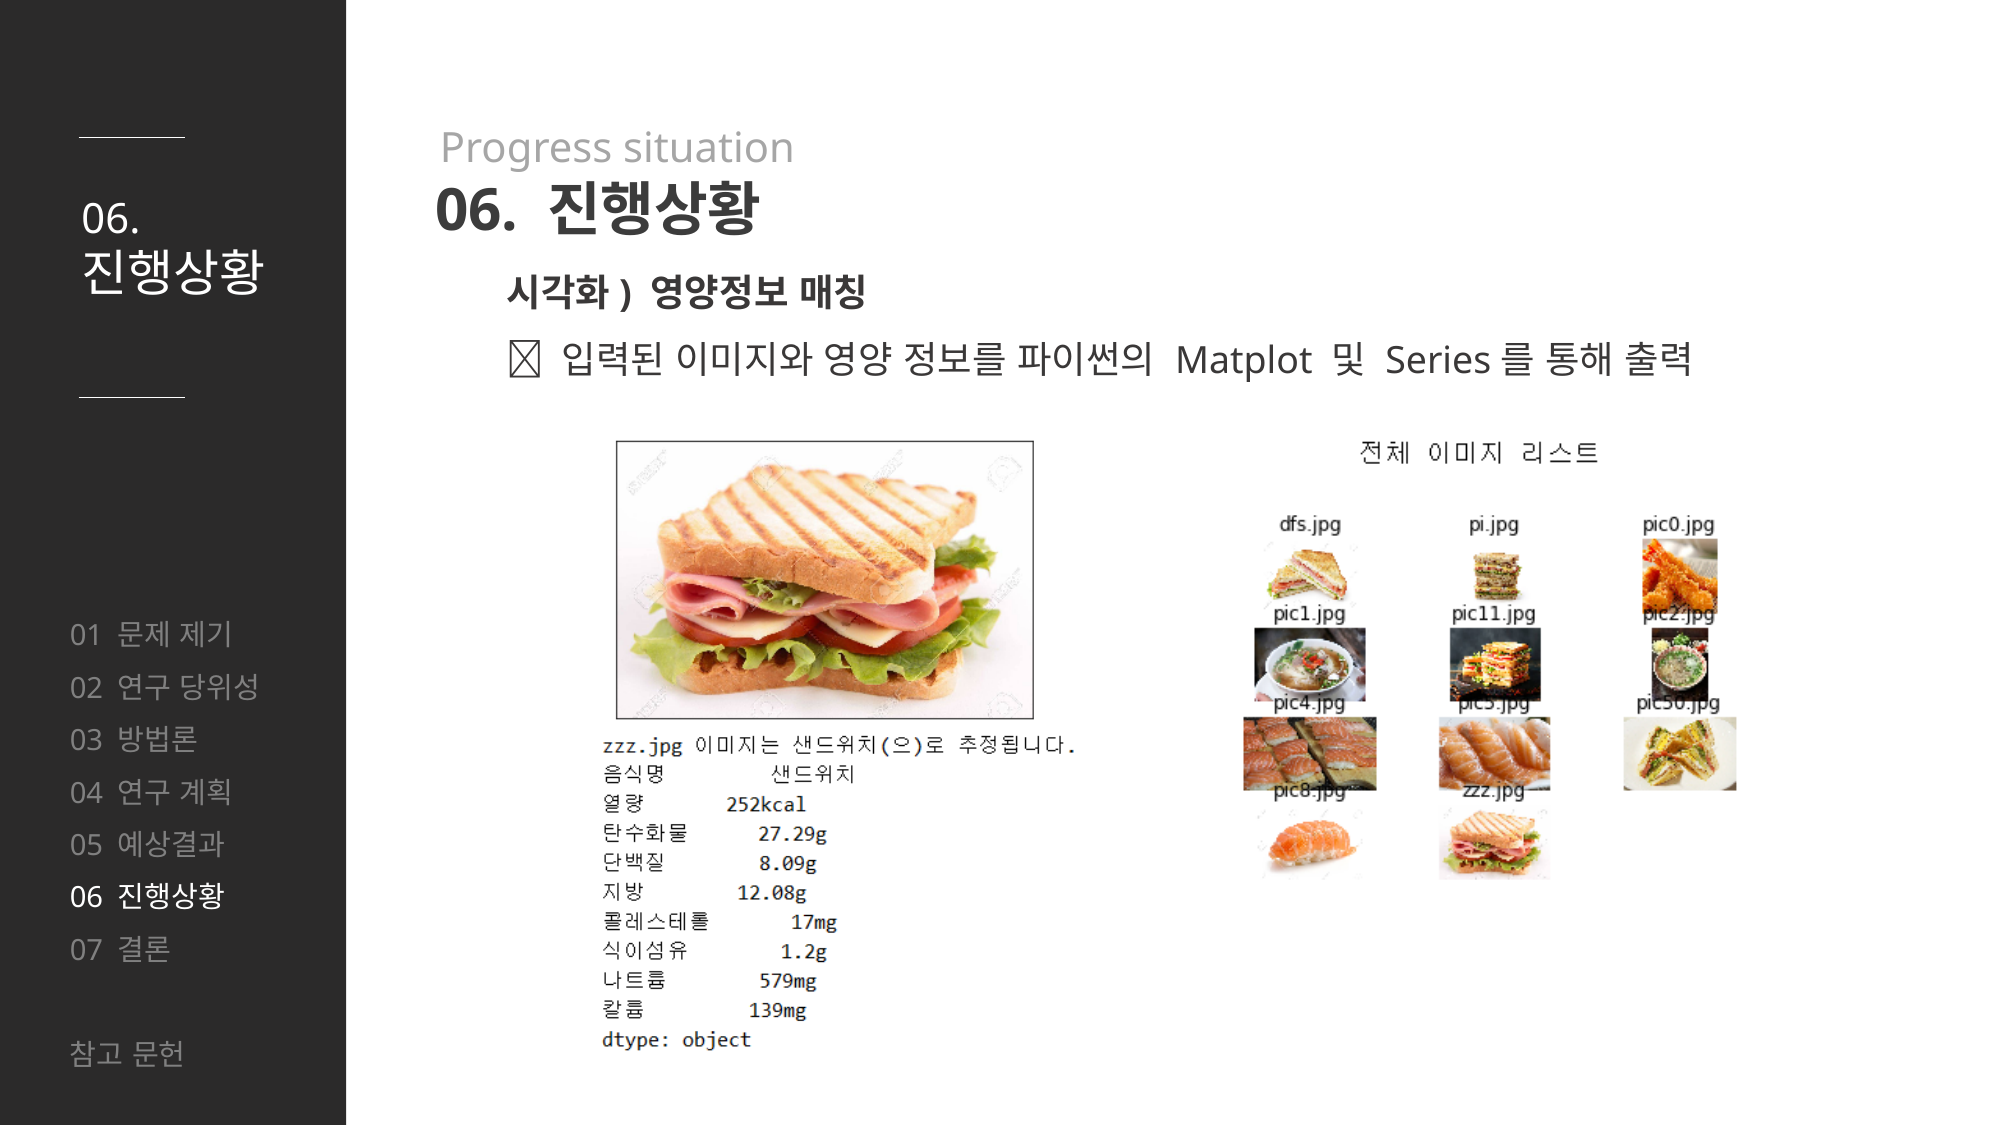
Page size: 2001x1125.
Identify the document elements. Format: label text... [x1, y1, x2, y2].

text_box 06. 진행상황 [66, 184, 303, 310]
text_box 06. 진행상황 [420, 164, 777, 249]
text_box 시각화) 영양정보 매칭  입력된 이미지와 영양 정보를 파이썬의 Matplot 및 Series를 통해 출력 [491, 239, 1710, 389]
text_box Progress situation [425, 113, 870, 179]
text_box 01 문제 제기 02 연구 당위성 03 방법론 04 연구 계획 05 예상결과 06 진행상황 07 결론 참고 문헌 [55, 613, 359, 1125]
picture [597, 423, 1195, 1053]
text_box [0, 0, 347, 1125]
picture [1236, 428, 1915, 905]
